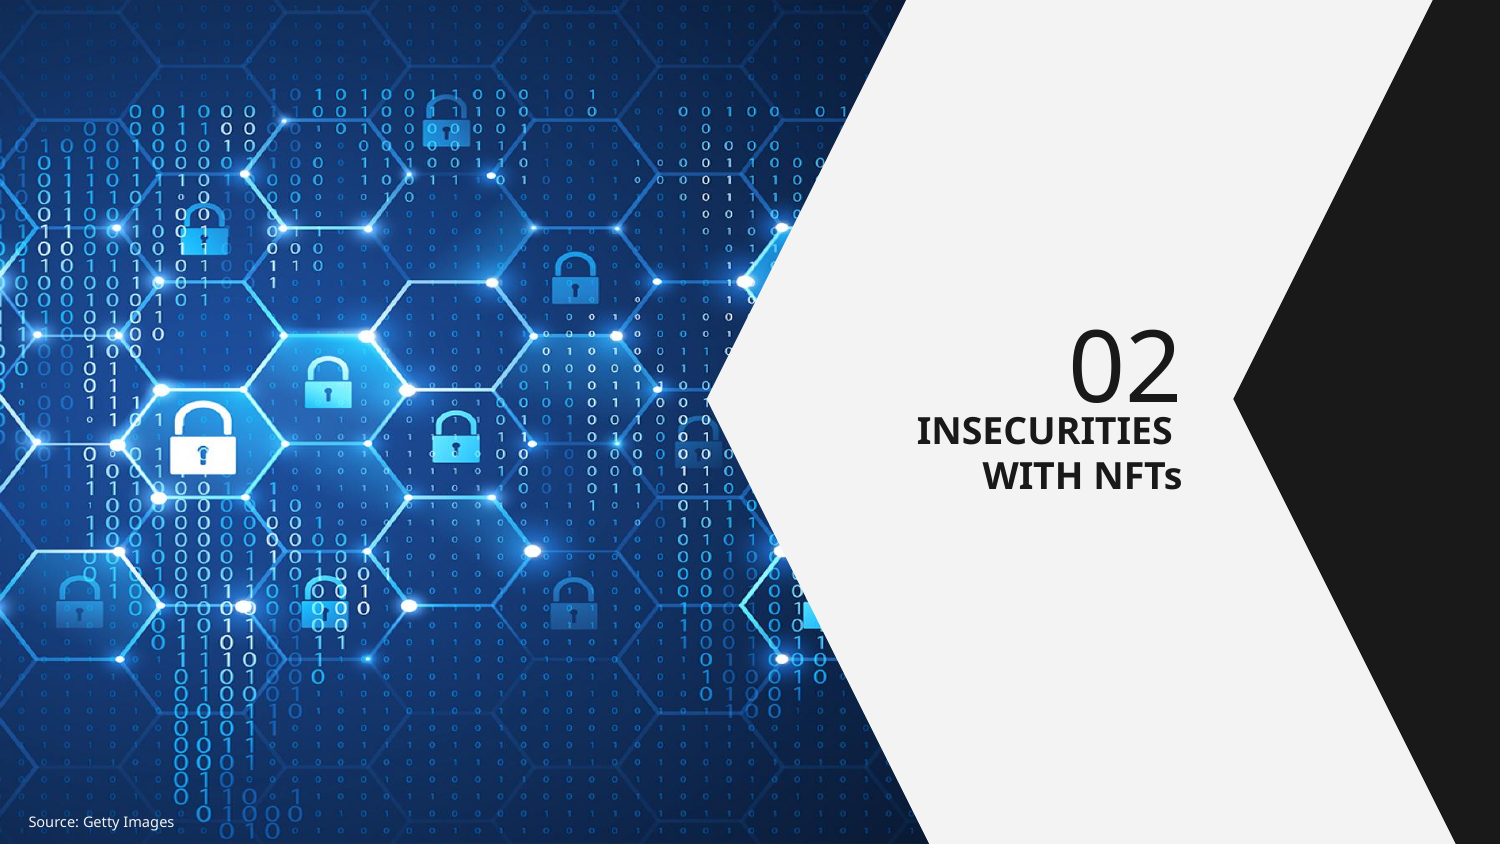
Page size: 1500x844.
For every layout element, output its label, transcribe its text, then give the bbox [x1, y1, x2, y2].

title INSECURITIES WITH NFTs [659, 386, 1198, 519]
title 02 [709, 287, 1198, 412]
picture [0, 0, 928, 844]
subtitle Source: Getty Images [13, 795, 223, 833]
